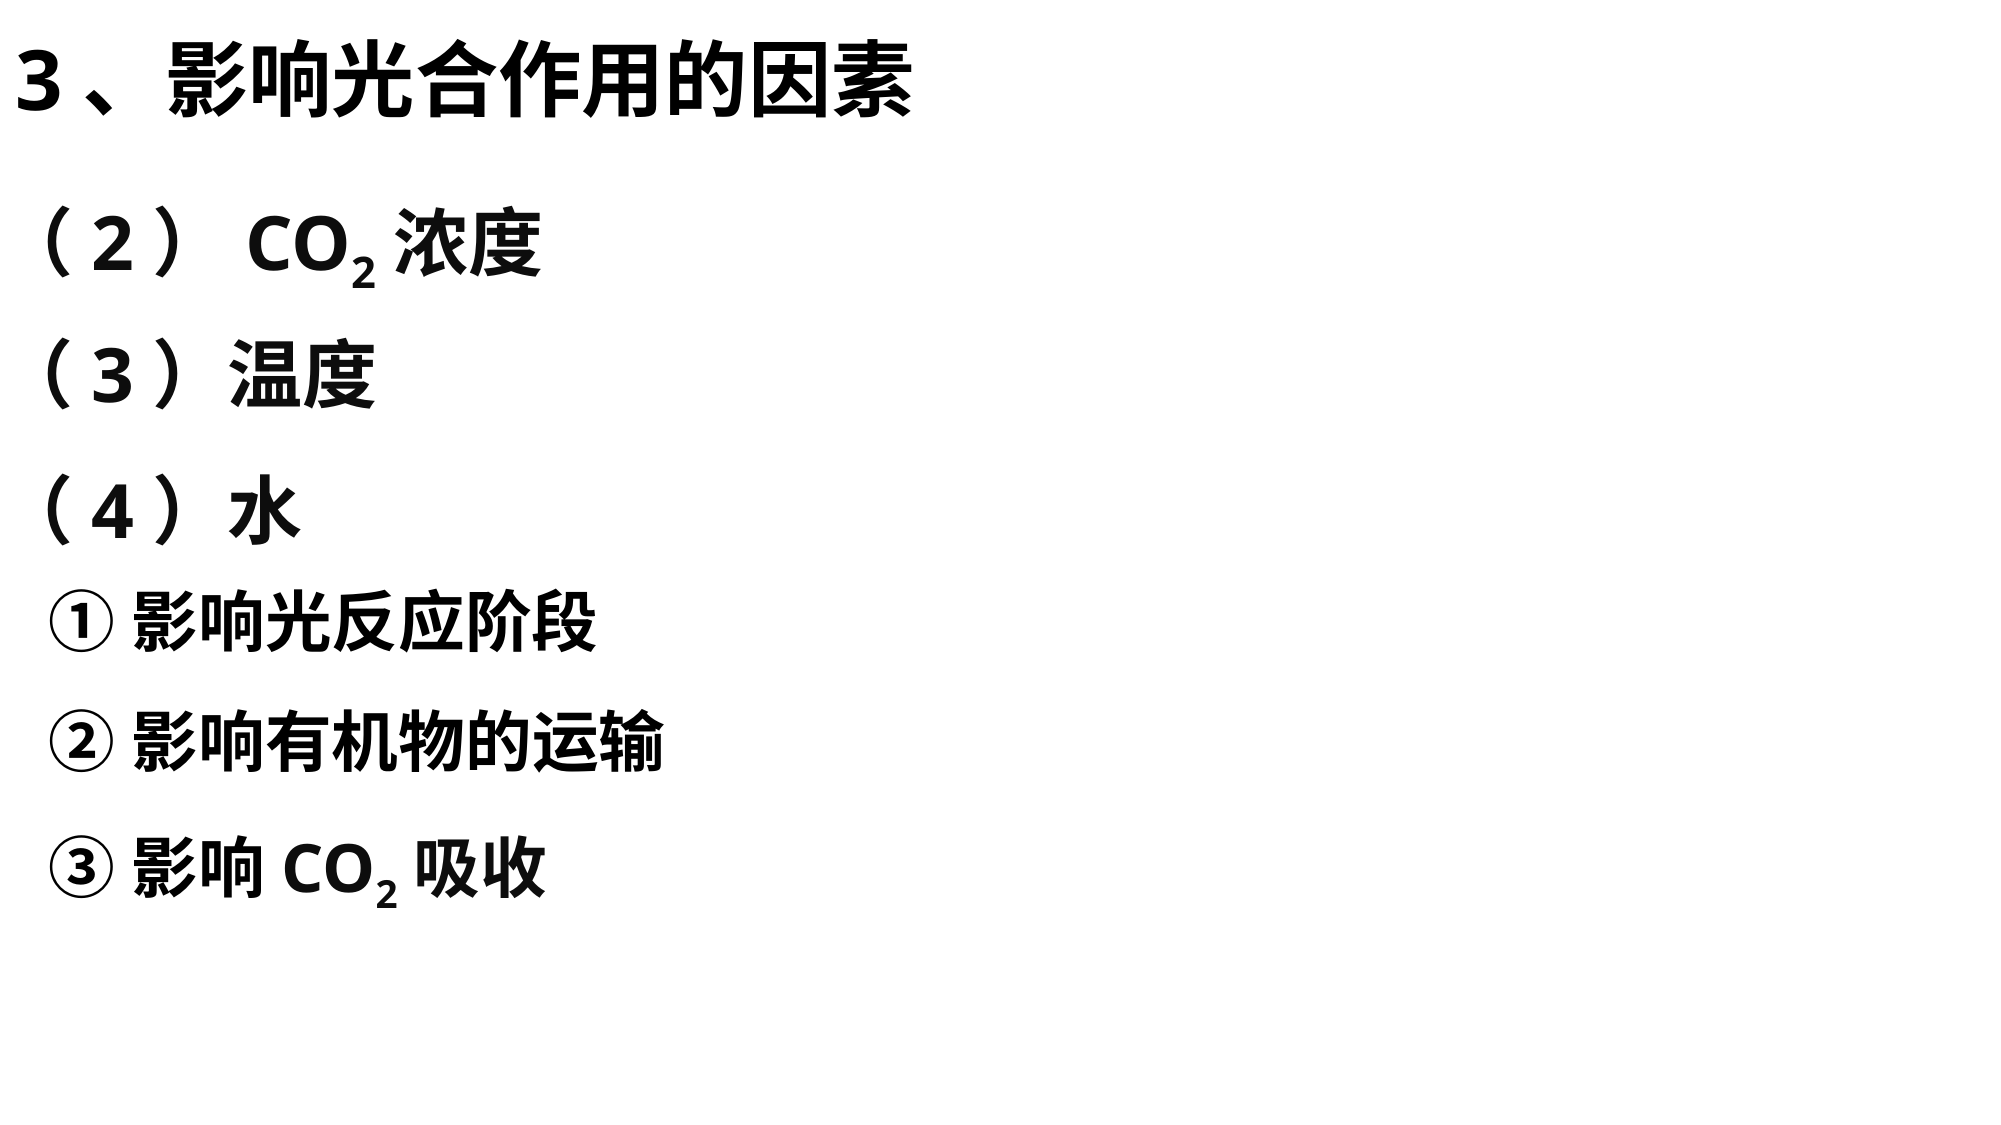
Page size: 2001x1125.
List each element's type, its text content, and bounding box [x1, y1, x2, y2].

text_box 3、影响光合作用的因素 [0, 30, 1118, 135]
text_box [0, 135, 1377, 563]
text_box ①影响光反应阶段 ②影响有机物的运输 ③影响CO2吸收 [34, 563, 1027, 924]
